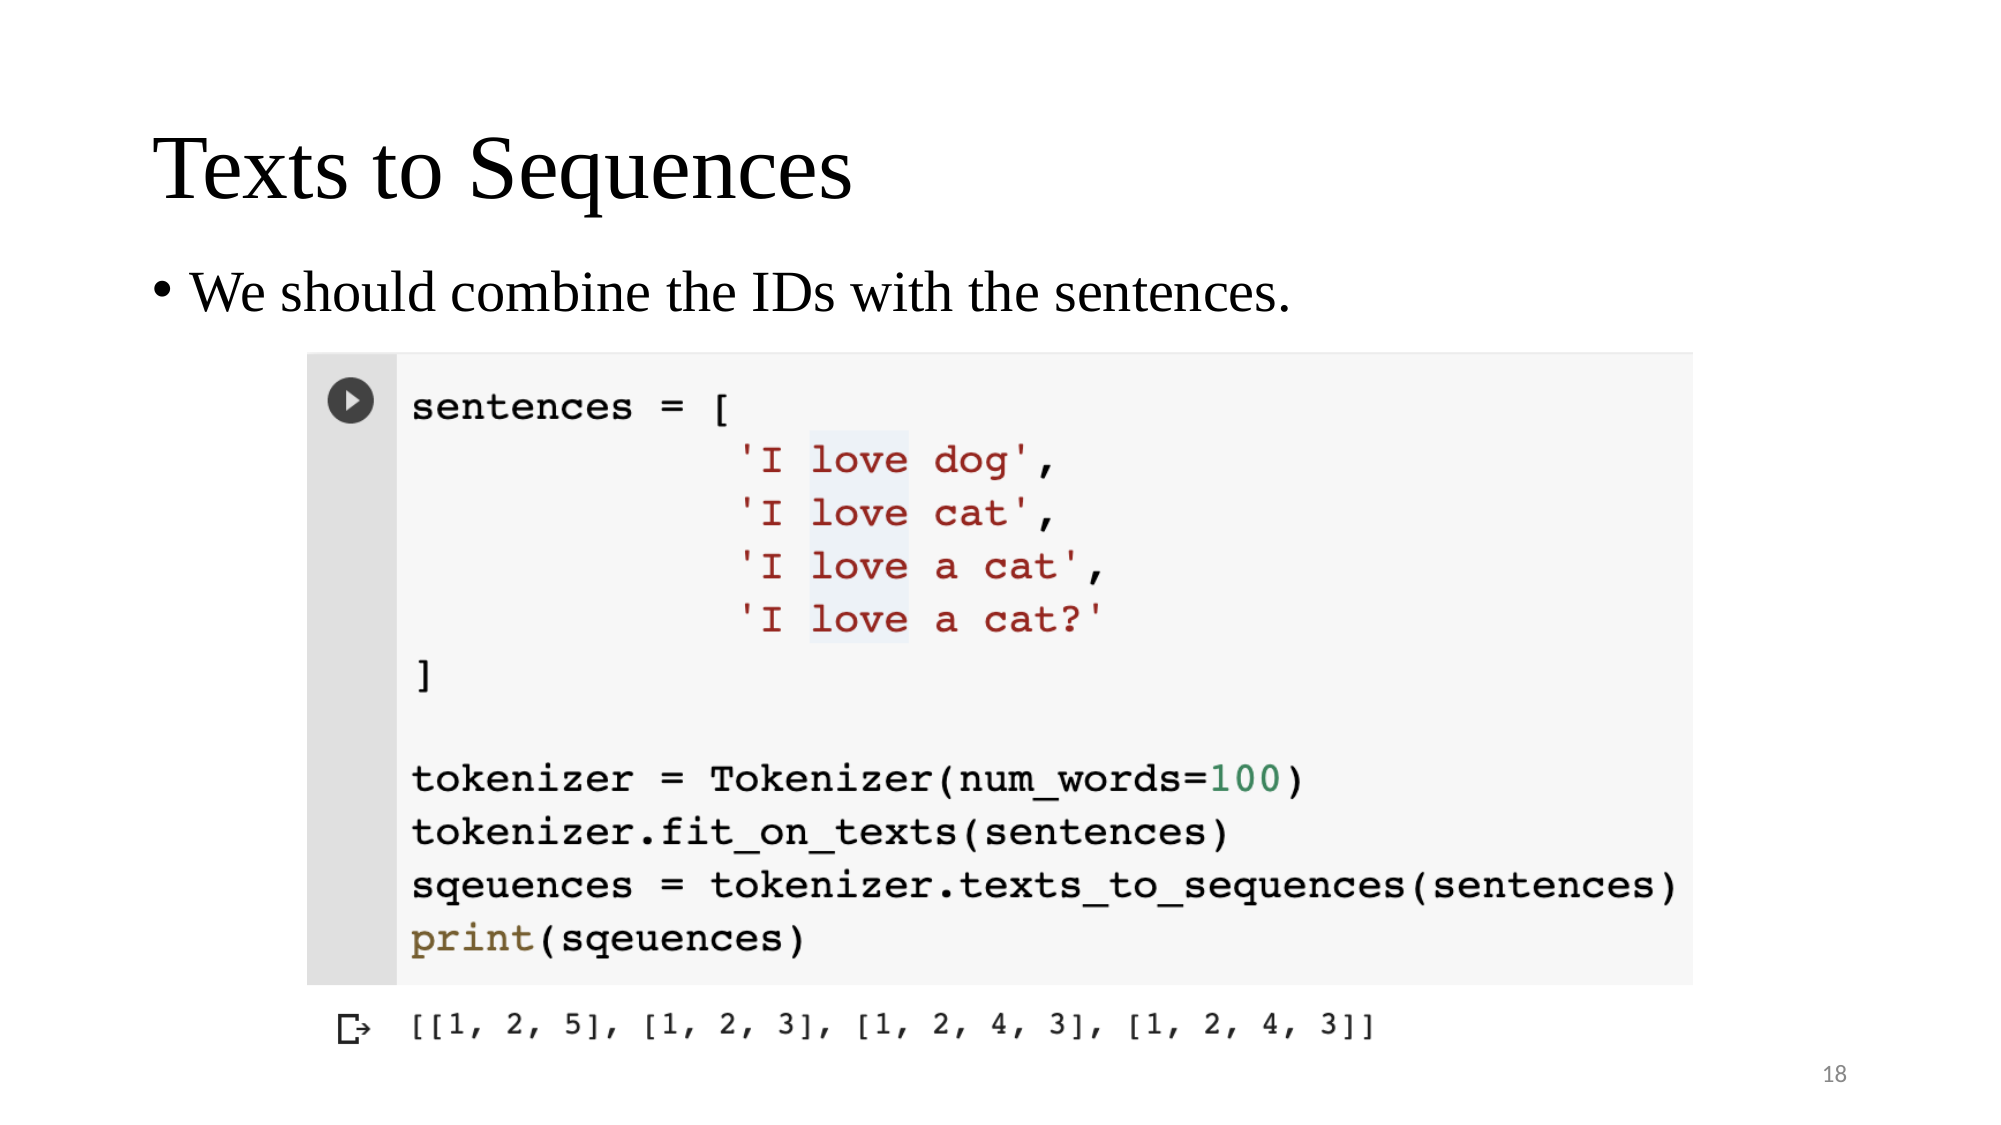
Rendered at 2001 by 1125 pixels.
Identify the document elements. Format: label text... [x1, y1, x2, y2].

picture [307, 352, 1693, 1066]
title Texts to Sequences [137, 59, 1863, 253]
slide_number 18 [1412, 1042, 1863, 1103]
list We should combine the IDs with the sentences. [137, 253, 1863, 968]
